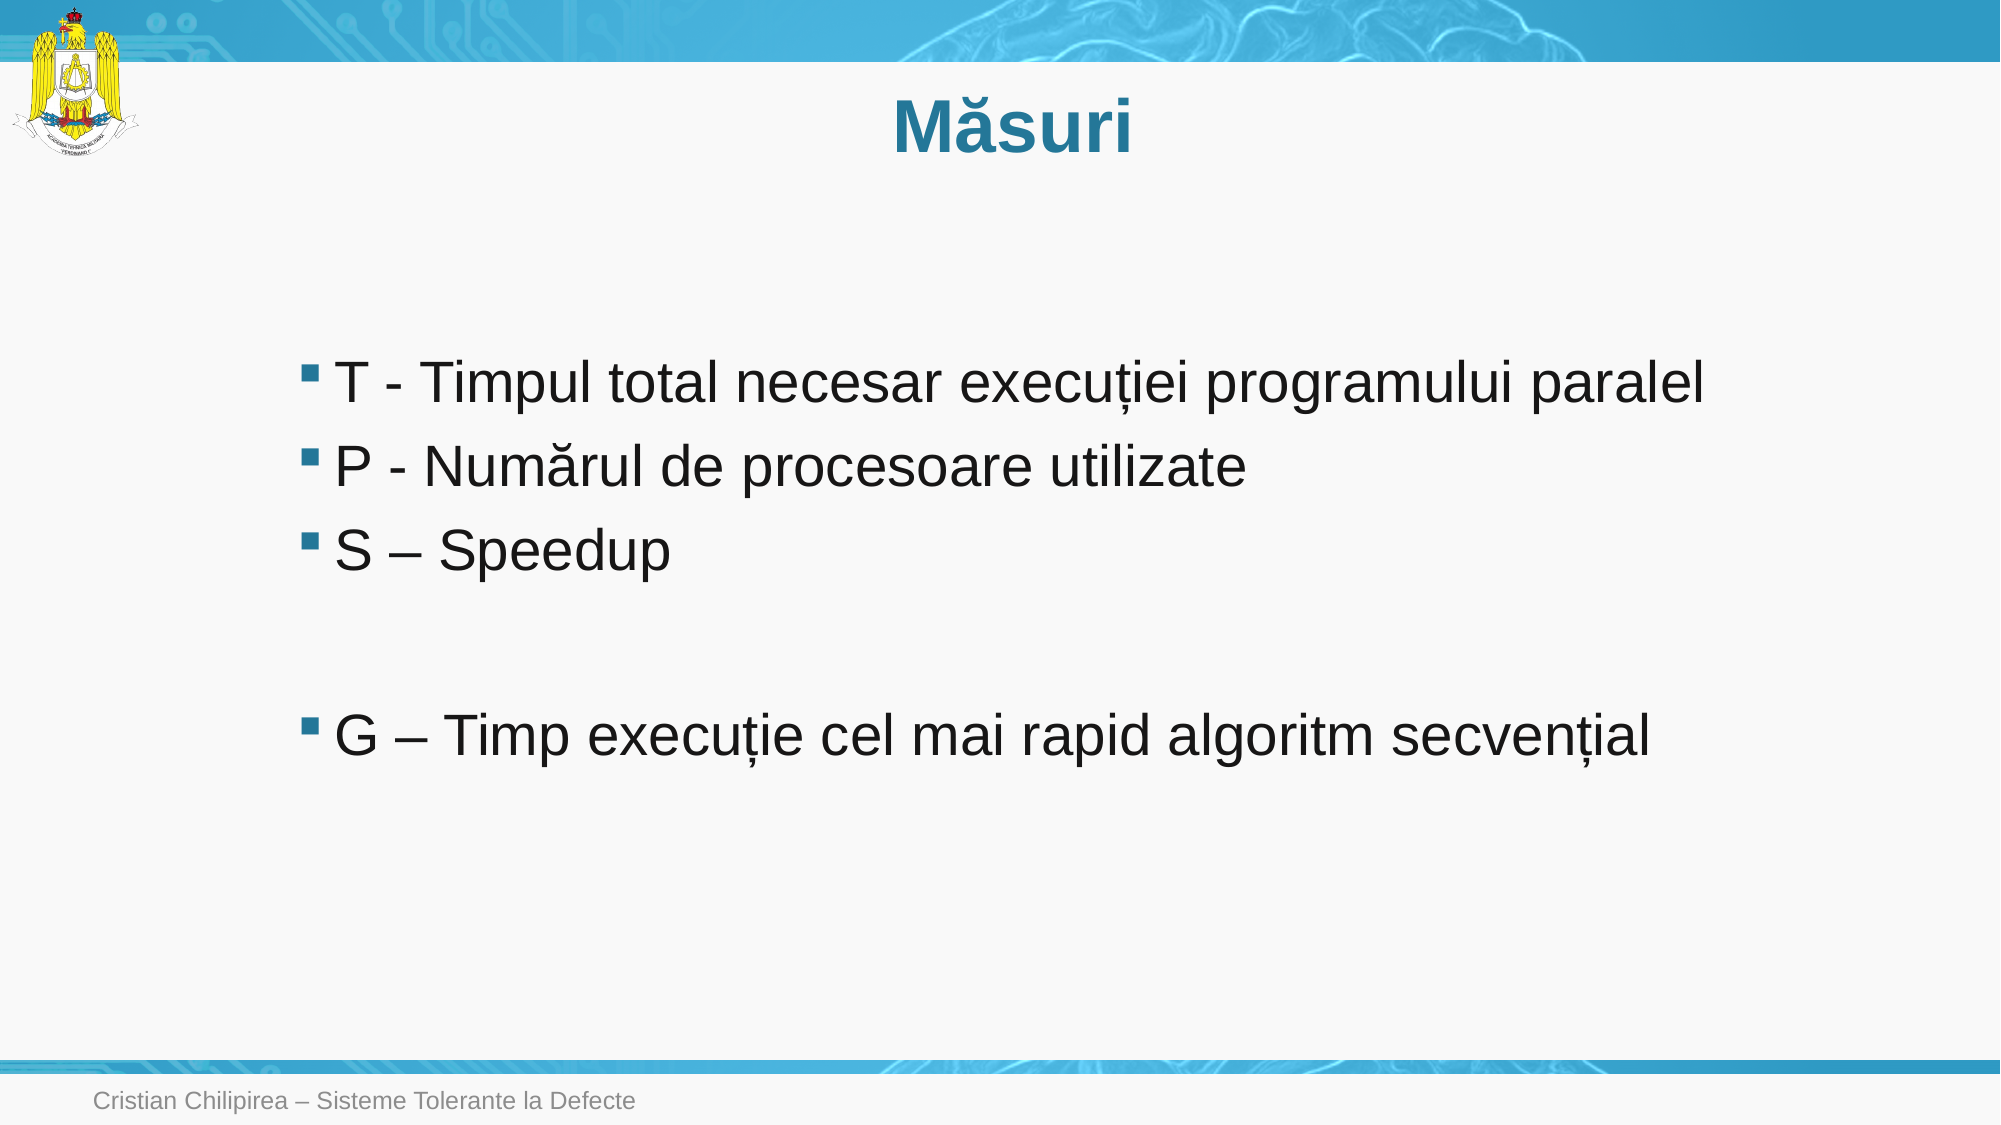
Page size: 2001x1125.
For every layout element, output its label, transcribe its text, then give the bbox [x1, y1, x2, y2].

picture [0, 0, 2000, 156]
picture [0, 1060, 2000, 1074]
title Măsuri [150, 76, 1876, 180]
footer Cristian Chilipirea – Sisteme Tolerante la Defecte [77, 1073, 1338, 1125]
